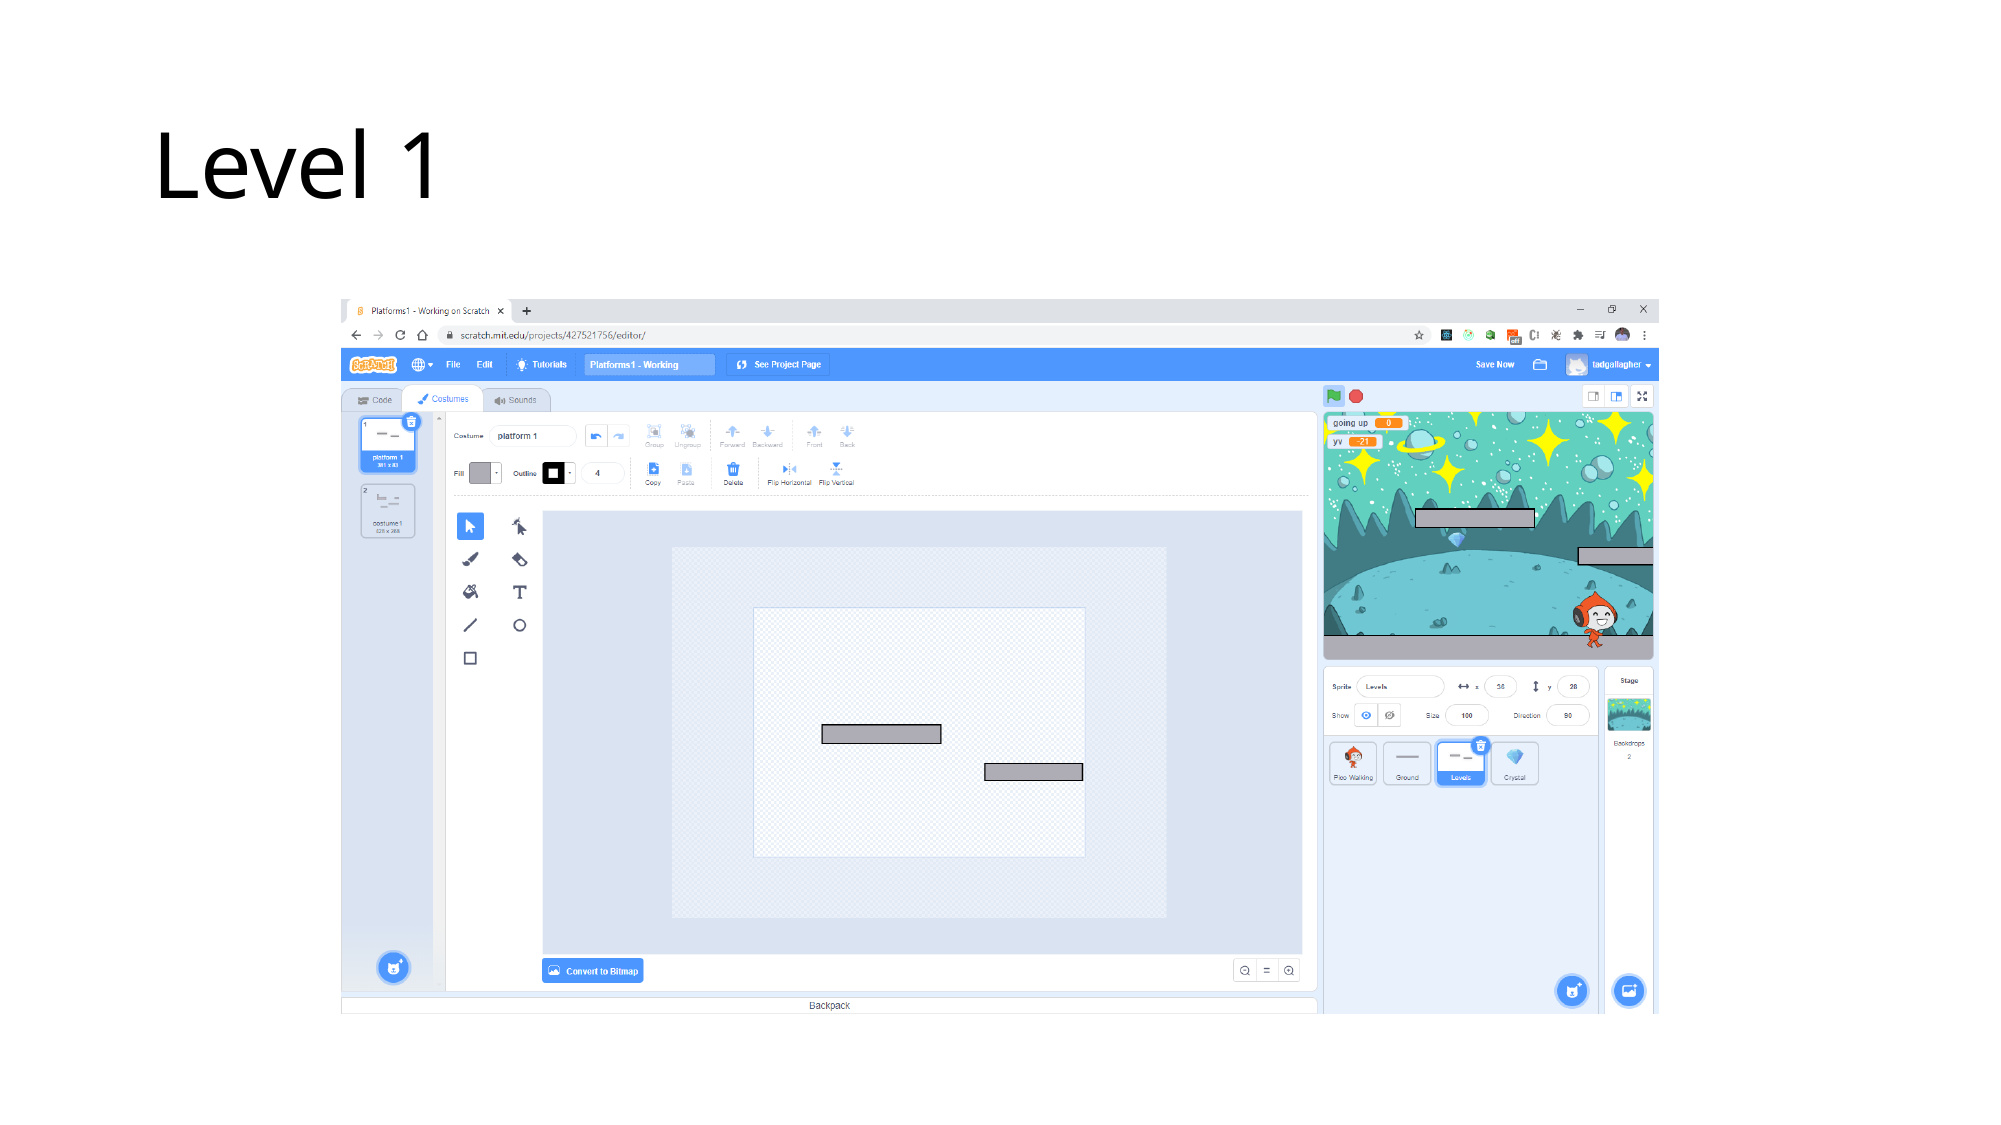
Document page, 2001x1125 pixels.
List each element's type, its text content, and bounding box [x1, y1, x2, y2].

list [341, 299, 1659, 1014]
title Level 1 [137, 59, 1863, 278]
